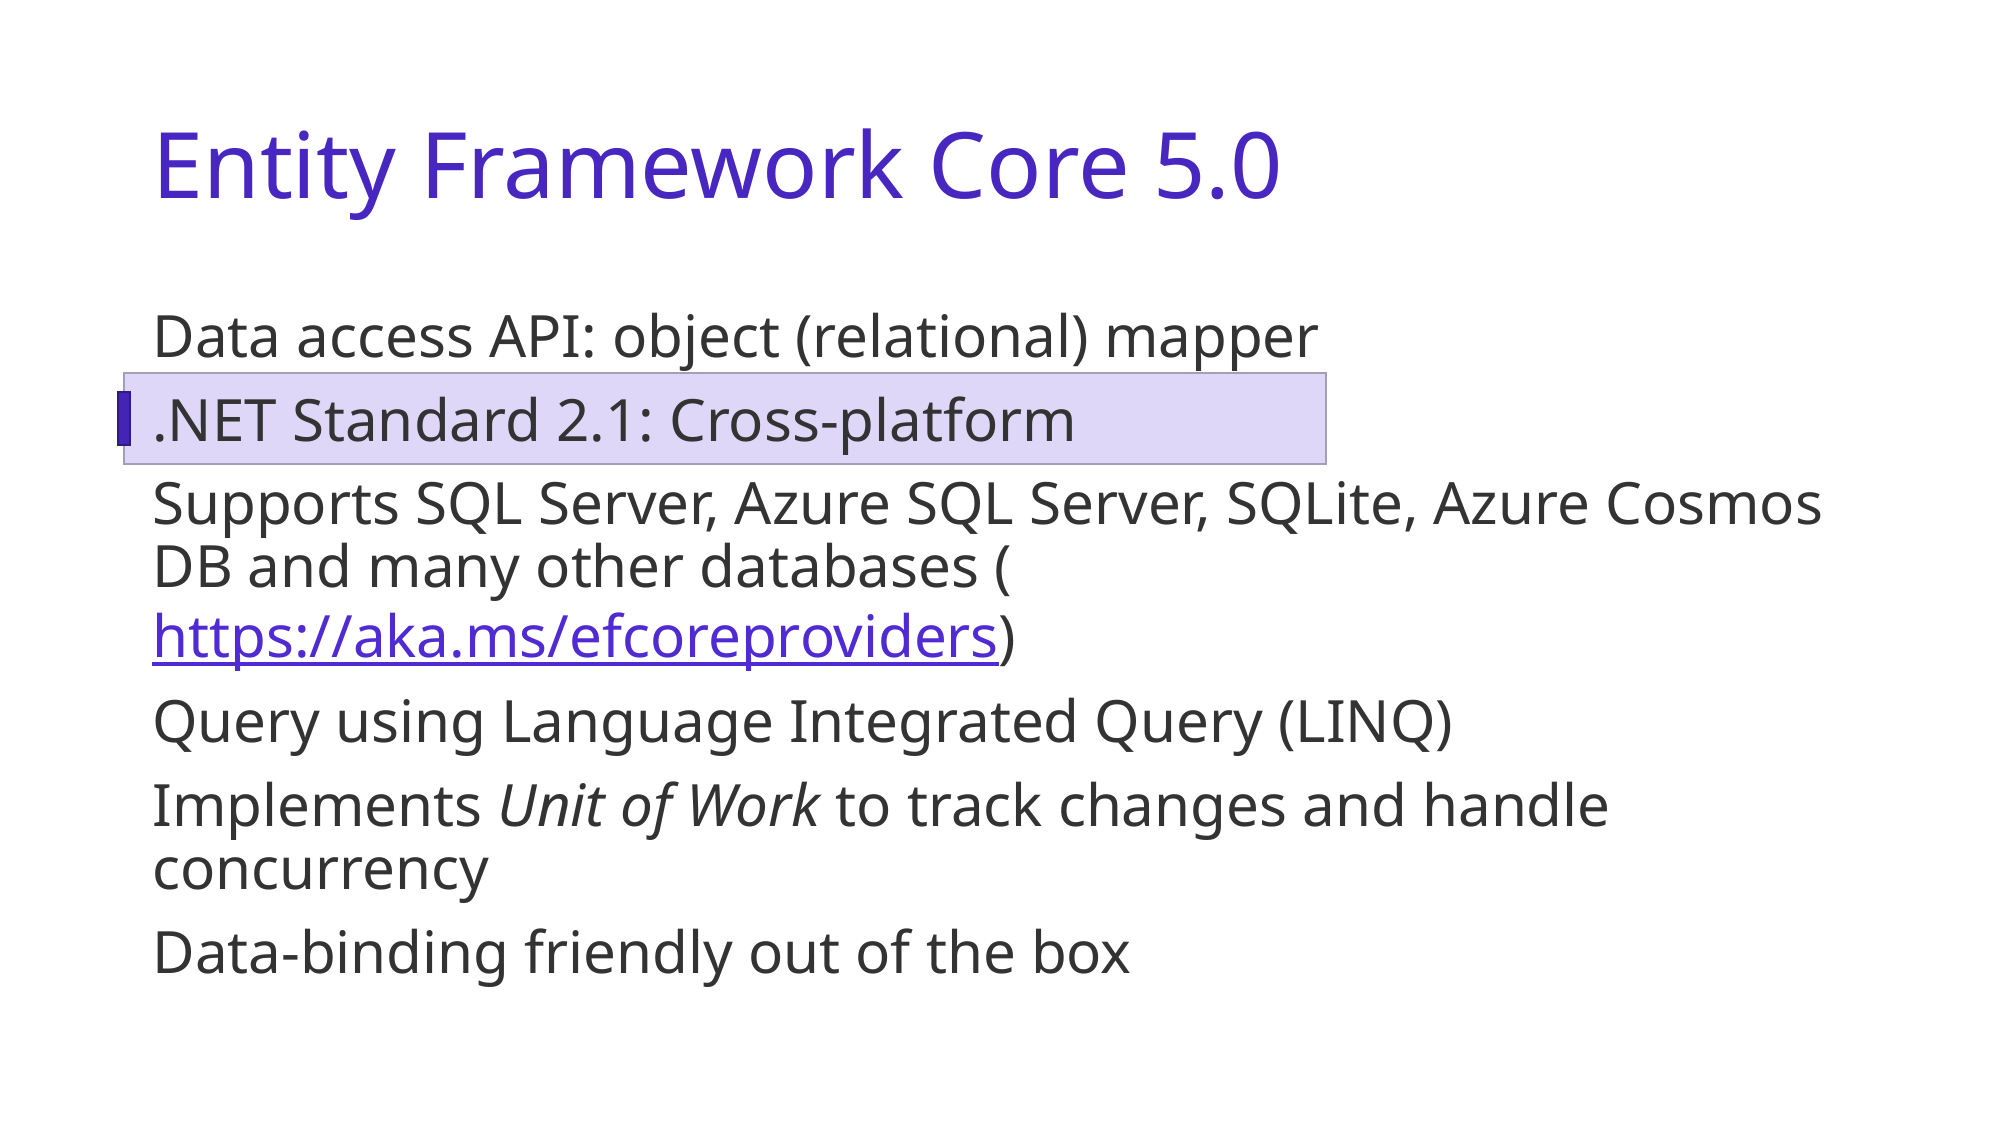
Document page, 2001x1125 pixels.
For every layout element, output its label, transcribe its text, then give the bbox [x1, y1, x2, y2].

title Entity Framework Core 5.0 [137, 59, 1863, 278]
text_box [117, 391, 131, 446]
text_box [123, 372, 137, 465]
list Data access API: object (relational) mapper .NET Standard 2.1: Cross-platform Supports SQL Server, Azure SQL Server, SQLite, Azure Cosmos DB and many other databases (https://aka.ms/efcoreproviders) Query using Language Integrated Query (LINQ) Implements Unit of Work to track changes and handle concurrency Data-binding friendly out of the box [137, 299, 1863, 1014]
